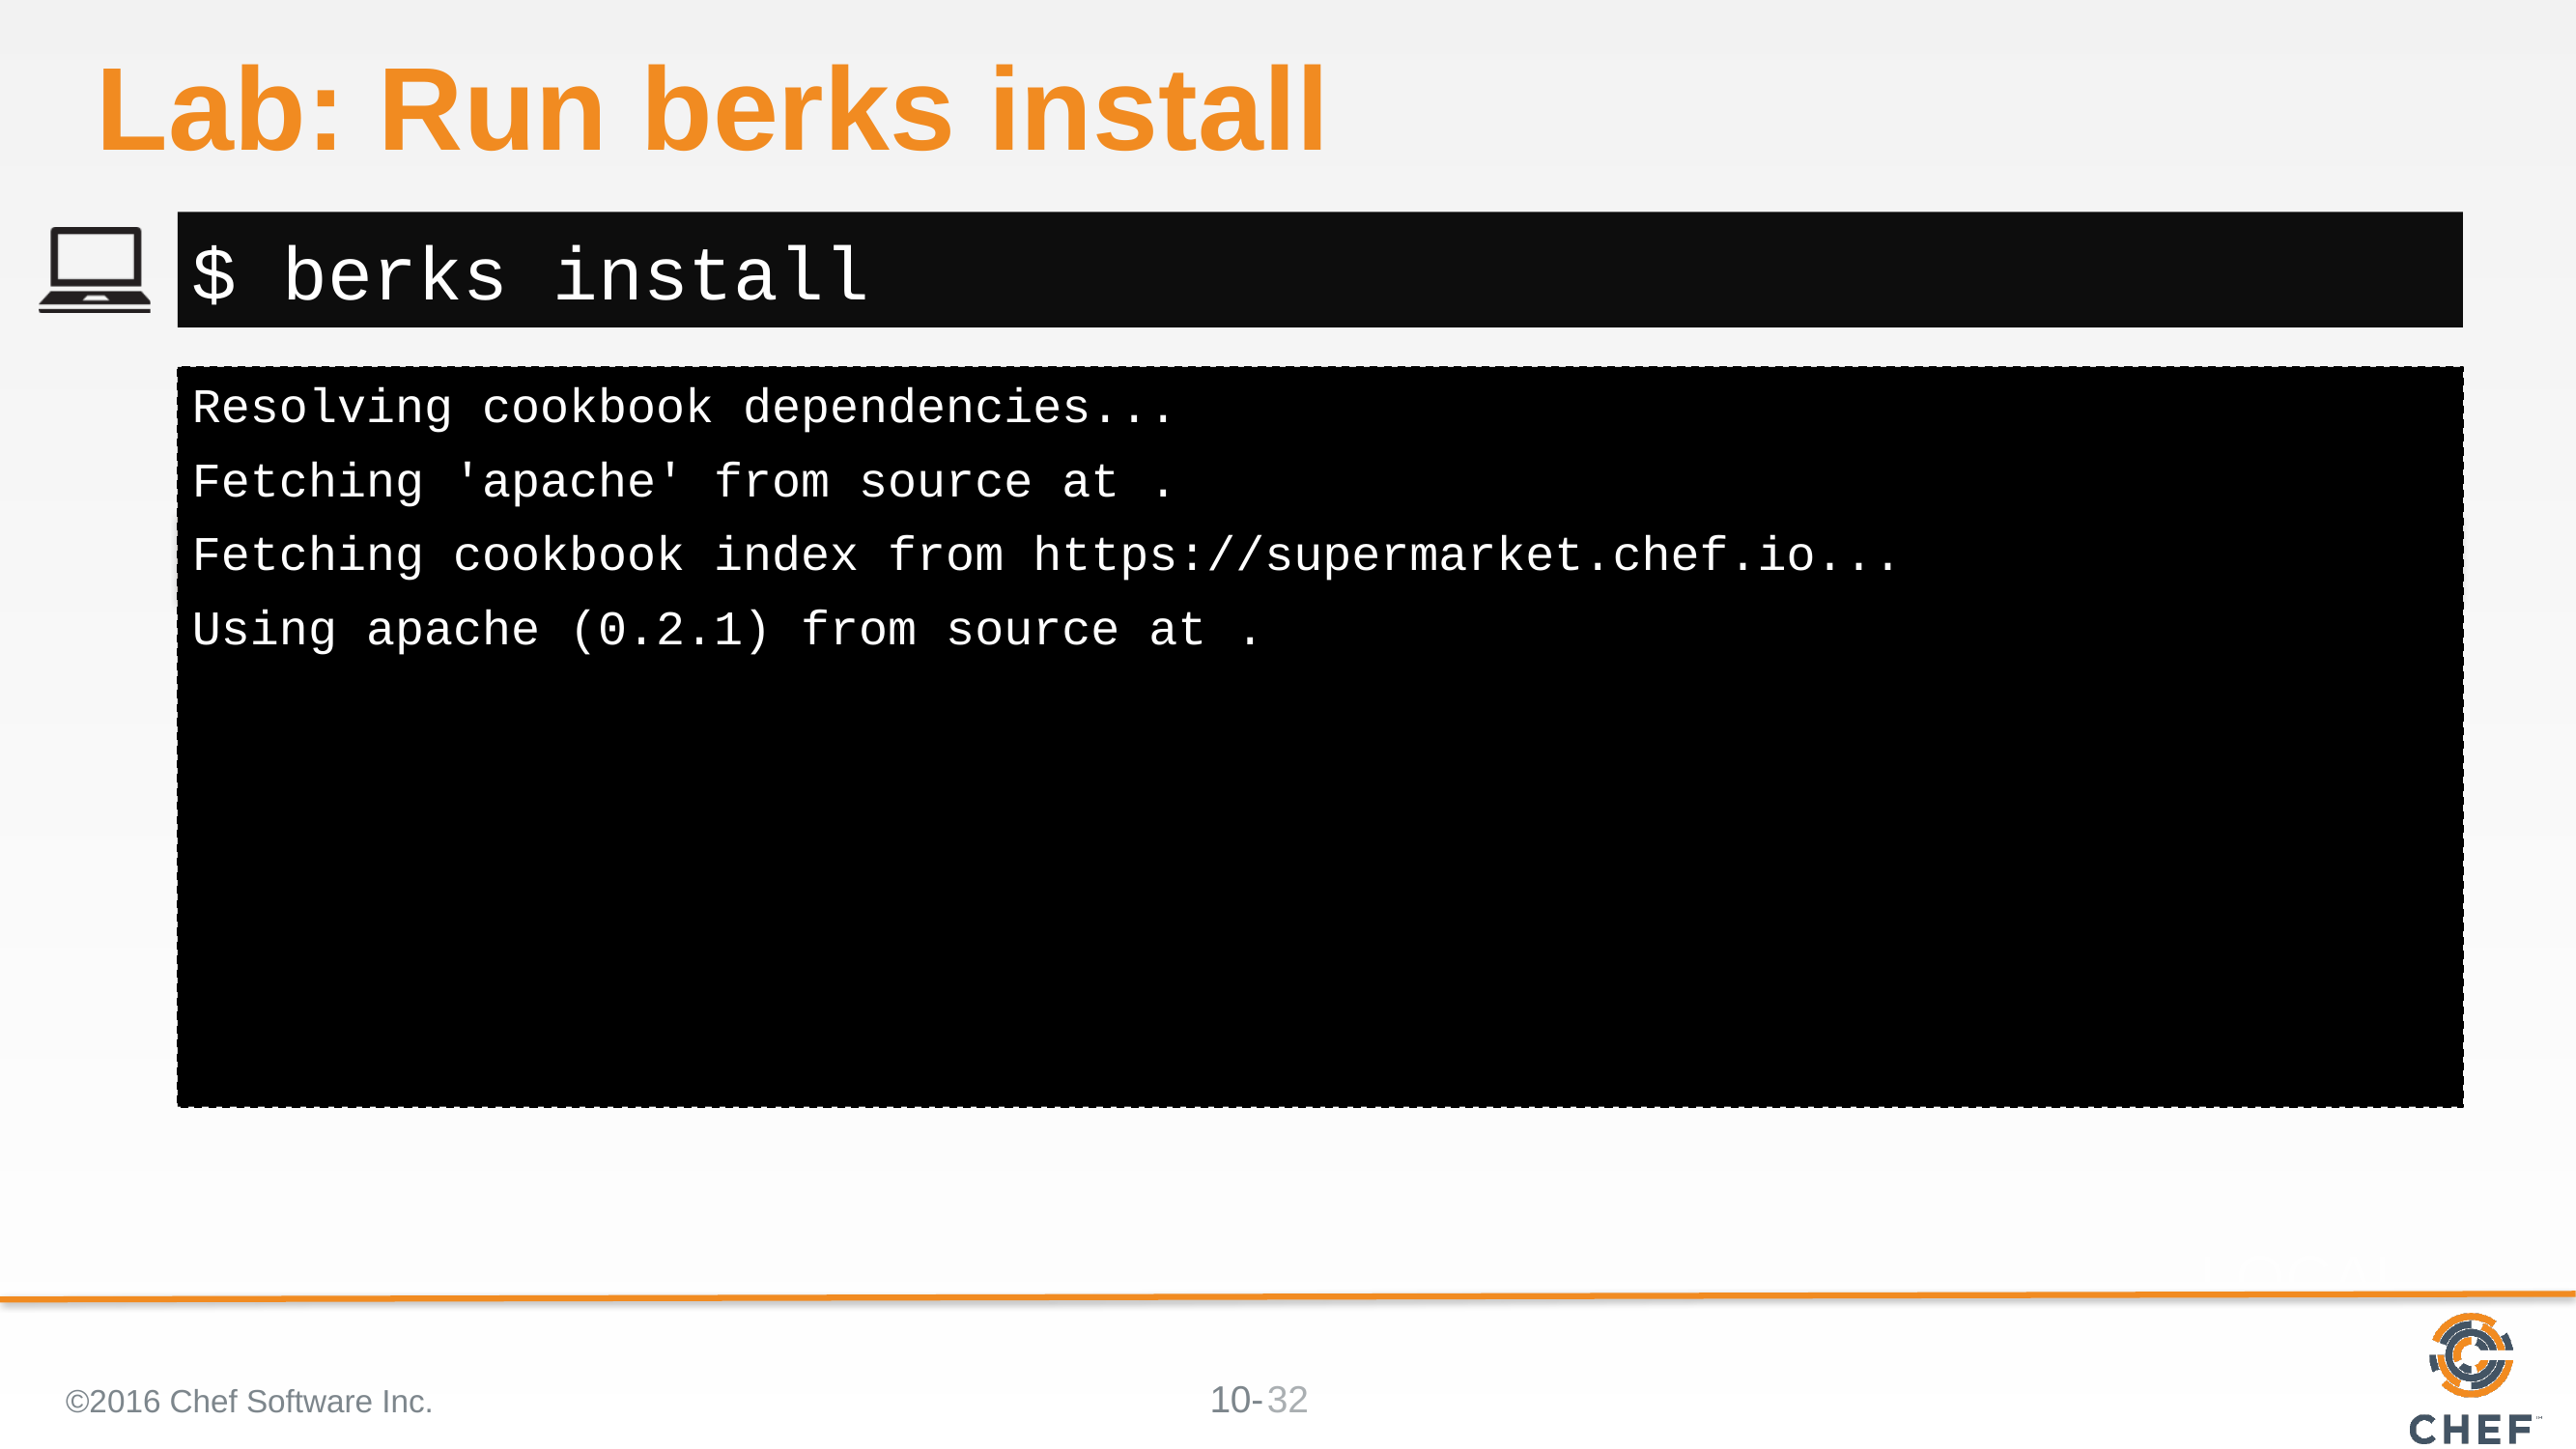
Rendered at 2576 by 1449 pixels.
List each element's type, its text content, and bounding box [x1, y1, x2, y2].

picture [2399, 1297, 2550, 1449]
list Resolving cookbook dependencies... Fetching 'apache' from source at . Fetching cookbook index from https://supermarket.chef.io... Using apache (0.2.1) from source at . [177, 366, 2464, 1108]
footer ©2016 Chef Software Inc. [51, 1359, 952, 1440]
slide_number 32 [998, 1359, 1578, 1437]
list $ berks install [177, 212, 2463, 327]
title Lab: Run berks install [96, 48, 2463, 180]
